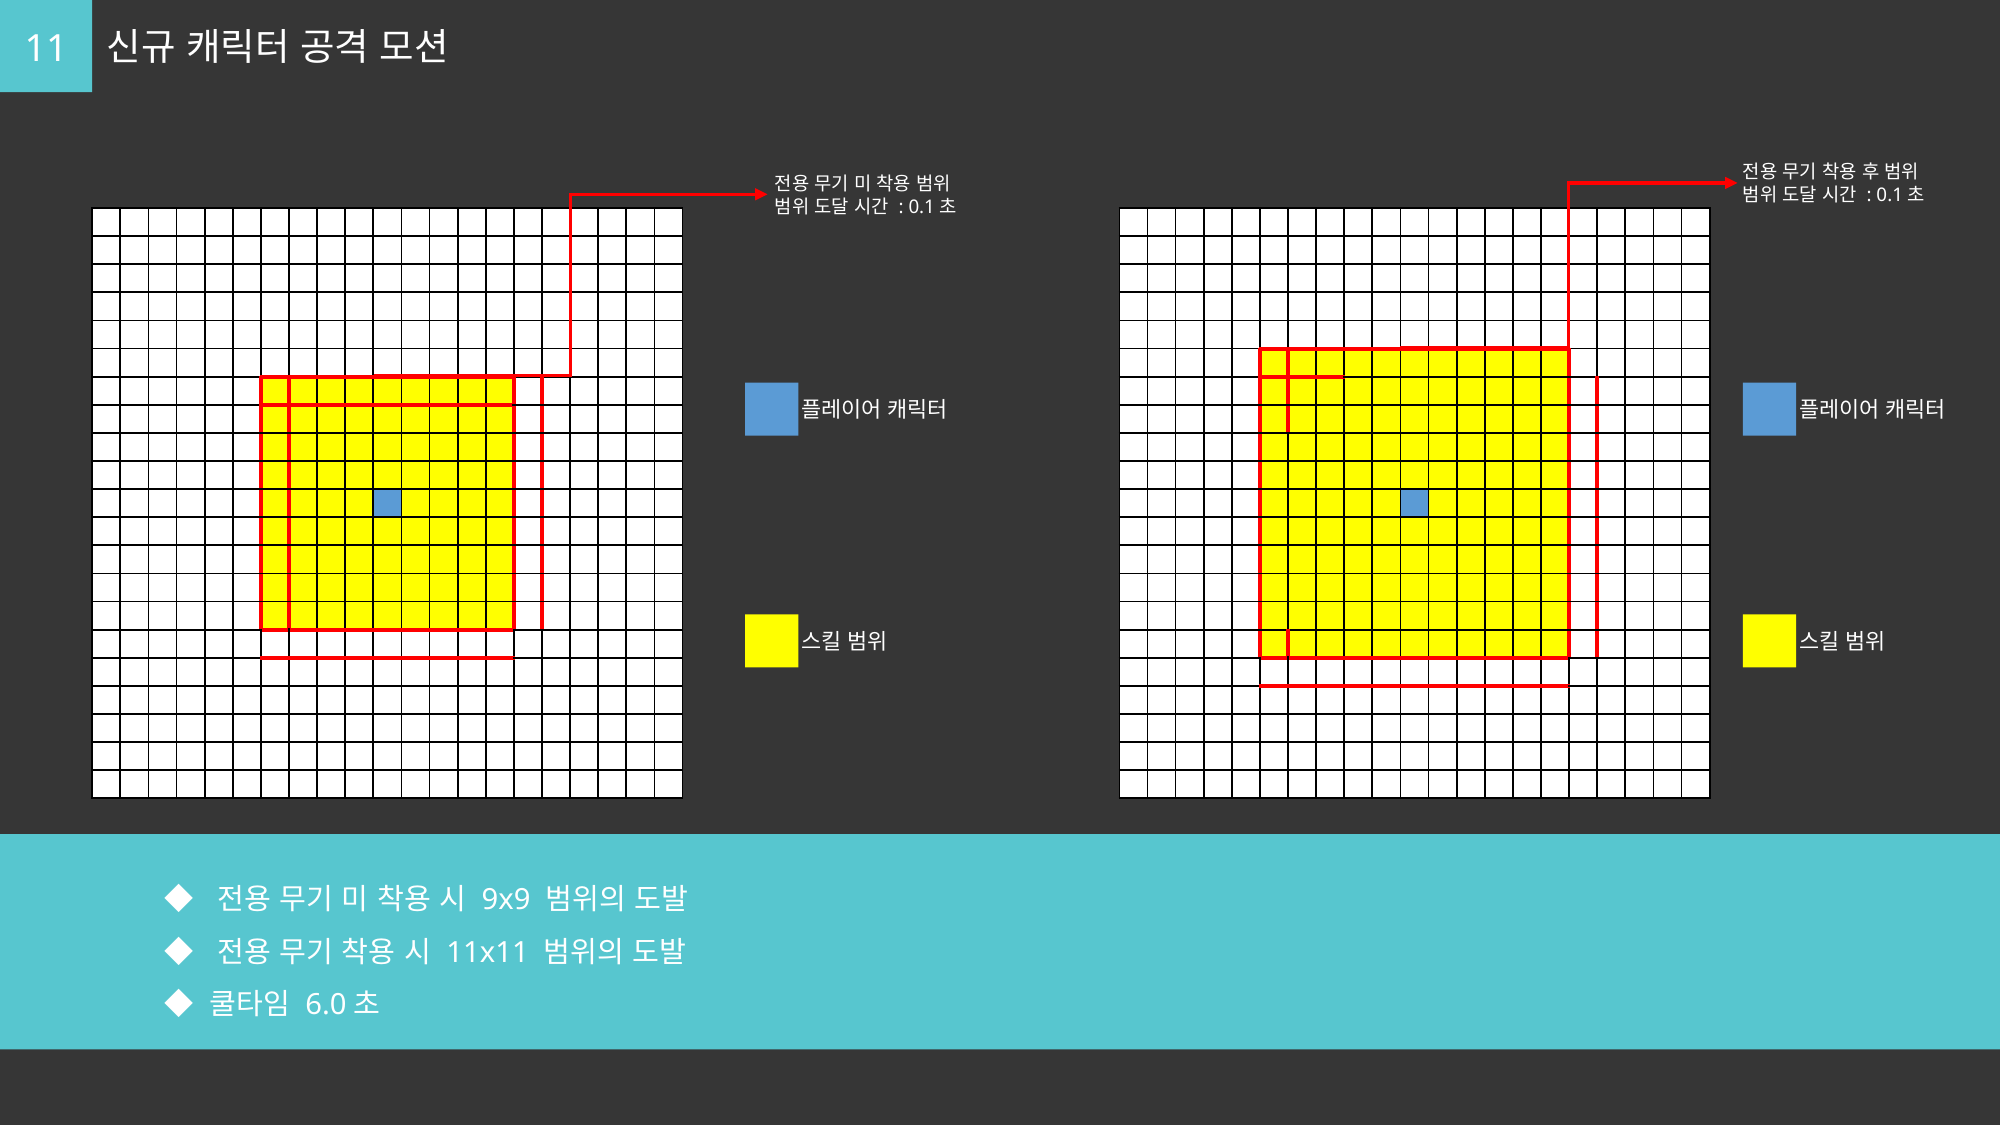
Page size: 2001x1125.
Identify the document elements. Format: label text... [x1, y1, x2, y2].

table_cell [487, 771, 513, 797]
table_cell [487, 546, 512, 573]
table_cell [1120, 293, 1147, 320]
table_cell [1542, 631, 1567, 656]
table_cell [1373, 351, 1400, 376]
table_cell [234, 574, 259, 601]
table_cell [655, 687, 682, 713]
table_cell [1458, 378, 1484, 404]
table_cell [1458, 351, 1484, 376]
table_cell [1373, 265, 1399, 291]
table_cell [1429, 715, 1456, 741]
table_cell [487, 518, 512, 544]
table_cell [1205, 237, 1231, 263]
table_cell [459, 715, 485, 741]
table_cell [402, 574, 429, 601]
table_cell [290, 771, 316, 797]
table_cell [149, 687, 176, 713]
table_cell [571, 490, 597, 516]
table_cell [1317, 660, 1343, 684]
table_cell [430, 771, 457, 797]
table_cell [262, 293, 288, 320]
table_cell [263, 546, 287, 573]
table_cell [516, 602, 540, 629]
table_cell [1289, 743, 1315, 769]
table_cell [1148, 659, 1175, 685]
table_header [206, 209, 232, 235]
table_cell [177, 293, 204, 320]
table_cell [1317, 293, 1343, 320]
table_cell [430, 546, 457, 573]
table_cell [1401, 546, 1428, 573]
table_cell [1176, 293, 1203, 320]
table_cell [459, 546, 485, 573]
table_cell [487, 632, 513, 656]
table_cell [1290, 631, 1315, 656]
table_cell [318, 743, 344, 769]
table_cell [206, 602, 232, 629]
table_cell [571, 434, 597, 460]
table_cell [290, 715, 316, 741]
table_cell [1205, 321, 1231, 348]
table_cell [1514, 351, 1540, 376]
table_cell [1289, 602, 1315, 629]
table_cell [121, 687, 148, 713]
table_cell [1654, 574, 1681, 601]
table_cell [177, 490, 204, 516]
table_cell [263, 379, 287, 403]
table_cell [1401, 462, 1428, 488]
table_cell [318, 379, 344, 403]
table_cell [149, 518, 176, 544]
table_cell [1626, 631, 1653, 657]
table_cell [291, 379, 316, 403]
table_cell [374, 574, 401, 601]
table_cell [206, 546, 232, 573]
table_cell [1654, 462, 1681, 488]
table_cell [206, 518, 232, 544]
table_cell [1542, 715, 1568, 741]
table_cell [1176, 771, 1203, 797]
table_cell [1429, 351, 1456, 376]
table_cell [291, 518, 316, 544]
table_cell [374, 546, 401, 573]
table_cell [1599, 518, 1624, 544]
table_cell [1233, 546, 1258, 573]
table_cell [234, 771, 260, 797]
table_cell [1571, 406, 1595, 432]
table_cell [1682, 546, 1709, 573]
table_cell [1176, 574, 1203, 601]
table_cell [1373, 462, 1400, 488]
table_cell [234, 602, 259, 629]
table_cell [1401, 602, 1428, 629]
table_cell [149, 265, 176, 291]
table_cell [402, 379, 429, 403]
table_cell [599, 462, 625, 488]
table_cell [374, 434, 401, 460]
table_cell [177, 659, 204, 685]
table_cell [234, 265, 260, 291]
text_box ◆ 전용 무기 미 착용 시 9x9 범위의 도발 ◆ 전용 무기 착용 시 11x11 범위의 도발 ◆ 쿨타임 6.0초 [0, 833, 2000, 1050]
table_cell [543, 715, 569, 741]
table_cell [1233, 462, 1258, 488]
table_cell [544, 462, 569, 488]
table_cell [627, 602, 654, 629]
table_cell [149, 406, 176, 432]
table_cell [1486, 602, 1512, 629]
table_cell [93, 265, 119, 291]
table_cell [1345, 771, 1371, 797]
table_cell [459, 407, 485, 432]
table_cell [430, 632, 457, 656]
table_cell [121, 659, 148, 685]
table_cell [1373, 715, 1400, 741]
table_cell [374, 462, 401, 488]
table_cell [430, 407, 457, 432]
table_cell [1148, 574, 1175, 601]
table_cell [1289, 715, 1315, 741]
table_cell [206, 659, 232, 685]
table_cell [262, 632, 288, 656]
table_cell [1626, 378, 1653, 404]
table_cell [655, 715, 682, 741]
table_cell [1654, 687, 1681, 713]
table_cell [430, 518, 457, 544]
table_cell [346, 771, 372, 797]
table_cell [1626, 546, 1653, 573]
table_cell [599, 434, 625, 460]
table_cell [1345, 660, 1371, 684]
table_cell [263, 602, 287, 628]
table_cell [1542, 351, 1567, 376]
table_cell [1373, 631, 1400, 656]
table_cell [599, 518, 625, 544]
table_cell [1570, 659, 1596, 685]
table_cell [1429, 518, 1456, 544]
table_cell [206, 574, 232, 601]
table_cell [1486, 546, 1512, 573]
table_cell [374, 660, 401, 685]
table_cell [1626, 406, 1653, 432]
table_cell [1148, 321, 1175, 348]
table_cell [1486, 715, 1512, 741]
table_cell [1458, 462, 1484, 488]
table_cell [402, 490, 429, 516]
table_cell [1345, 490, 1371, 516]
table_cell [516, 462, 540, 488]
table_cell [515, 743, 541, 769]
table_cell [121, 265, 148, 291]
table_cell [177, 546, 204, 573]
table_cell [177, 687, 204, 713]
table_cell [1176, 715, 1203, 741]
table_cell [291, 574, 316, 601]
table_cell [177, 237, 204, 263]
table_cell [149, 574, 176, 601]
table_cell [121, 237, 148, 263]
table_cell [1317, 265, 1343, 291]
table_cell [1429, 602, 1456, 629]
table_cell [262, 321, 288, 348]
table_cell [374, 490, 401, 516]
table_cell [318, 321, 344, 348]
table_cell [1682, 659, 1709, 685]
table_cell [206, 406, 232, 432]
table_cell [543, 771, 569, 797]
table_cell [1599, 462, 1624, 488]
table_cell [121, 602, 148, 629]
table_cell [571, 715, 597, 741]
table_cell [1289, 660, 1315, 684]
table_cell [402, 715, 429, 741]
table_cell [1289, 771, 1315, 797]
table_cell [1148, 631, 1175, 657]
table_cell [1458, 518, 1484, 544]
table_cell [1148, 434, 1175, 460]
table_cell [290, 293, 316, 320]
table_cell [487, 490, 512, 516]
table_cell [1542, 434, 1567, 460]
table_cell [1654, 490, 1681, 516]
table_cell [544, 434, 569, 460]
table_cell [1373, 546, 1400, 573]
table_cell [544, 406, 569, 432]
table_cell [1401, 351, 1428, 376]
table_cell [1626, 462, 1653, 488]
table_cell [234, 631, 260, 657]
table_cell [93, 743, 119, 769]
table_cell [121, 434, 148, 460]
table_cell [1401, 715, 1428, 741]
table_cell [1571, 574, 1595, 601]
table_cell [1289, 574, 1315, 601]
table_cell [1120, 546, 1147, 573]
table_cell [1598, 659, 1624, 685]
table_cell [1654, 349, 1681, 376]
table_cell [1486, 743, 1512, 769]
table_cell [291, 602, 316, 628]
table_cell [1120, 715, 1147, 741]
table_cell [1317, 715, 1343, 741]
table_cell [1486, 434, 1512, 460]
table_cell [374, 632, 401, 656]
table_cell [346, 715, 372, 741]
table_cell [1599, 574, 1624, 601]
table_cell [1233, 659, 1259, 685]
table_cell [1262, 490, 1287, 516]
table_cell [1458, 490, 1484, 516]
table_cell [1148, 237, 1175, 263]
table_cell [1542, 490, 1567, 516]
table_cell [262, 660, 288, 685]
table_cell [655, 631, 682, 657]
table_cell [1317, 546, 1343, 573]
table_cell [346, 546, 372, 573]
table_cell [459, 434, 485, 460]
table_cell [487, 407, 512, 432]
table_cell [1429, 660, 1456, 684]
table_cell [459, 379, 485, 403]
table_cell [1233, 602, 1258, 629]
table_cell [318, 715, 344, 741]
table_cell [487, 743, 513, 769]
table_cell [93, 715, 119, 741]
table_cell [234, 687, 260, 713]
table_cell [1571, 349, 1596, 376]
table_cell [93, 237, 119, 263]
table_cell [1654, 631, 1681, 657]
table_cell [1542, 688, 1568, 713]
table_cell [459, 660, 485, 685]
table_cell [1120, 237, 1147, 263]
table_cell [1317, 688, 1343, 713]
table_cell [234, 293, 260, 320]
table_cell [1317, 490, 1343, 516]
table_cell [1233, 490, 1258, 516]
table_cell [627, 490, 654, 516]
table_cell [177, 602, 204, 629]
table_cell [1598, 743, 1624, 769]
table_cell [571, 574, 597, 601]
table_cell [1654, 434, 1681, 460]
table_cell [1261, 688, 1287, 713]
table_cell [206, 687, 232, 713]
table_cell [346, 660, 372, 685]
table_cell [543, 631, 569, 657]
table_cell [1598, 349, 1624, 376]
table_cell [1542, 574, 1567, 601]
table_cell [121, 406, 148, 432]
table_cell [1486, 406, 1512, 432]
table_cell [1317, 237, 1343, 263]
table_cell [177, 378, 204, 404]
table_cell [1373, 321, 1399, 347]
table_cell [121, 518, 148, 544]
table_cell [627, 574, 654, 601]
table_cell [543, 743, 569, 769]
table_cell [1345, 434, 1371, 460]
table_cell [1486, 378, 1512, 404]
table_cell [1176, 602, 1203, 629]
table_cell [149, 293, 176, 320]
table_cell [430, 462, 457, 488]
table_cell [1289, 688, 1315, 713]
table_cell [263, 518, 287, 544]
table_header [93, 209, 119, 235]
text_box 플레이어 캐릭터 [801, 395, 958, 423]
table_cell [149, 321, 176, 348]
table_cell [149, 659, 176, 685]
table_cell [627, 687, 654, 713]
table_cell [1599, 434, 1624, 460]
table_cell [177, 574, 204, 601]
table_cell [177, 349, 204, 376]
table_cell [1176, 490, 1203, 516]
table_cell [1205, 771, 1231, 797]
table_cell [262, 237, 288, 263]
table_cell [1682, 631, 1709, 657]
table_cell [1120, 518, 1147, 544]
table_cell [1429, 462, 1456, 488]
table_cell [346, 321, 372, 348]
table_cell [1261, 237, 1287, 263]
table_cell [402, 434, 429, 460]
table_cell [1486, 574, 1512, 601]
table_cell [1514, 462, 1540, 488]
table_cell [1345, 743, 1371, 769]
table_cell [1654, 771, 1681, 797]
table_cell [544, 518, 569, 544]
table_cell [487, 687, 513, 713]
table_cell [1176, 265, 1203, 291]
table_cell [234, 546, 259, 573]
table_cell [234, 349, 260, 376]
table_cell [149, 602, 176, 629]
table_cell [206, 631, 232, 657]
table_cell [1373, 293, 1399, 320]
table_cell [1345, 293, 1371, 320]
table_cell [1317, 321, 1343, 347]
table_cell [149, 771, 176, 797]
table_cell [1542, 743, 1568, 769]
table_cell [543, 659, 569, 685]
table_cell [655, 518, 682, 544]
table_cell [544, 546, 569, 573]
table_cell [93, 490, 119, 516]
table_cell [516, 378, 540, 404]
table_cell [1261, 771, 1287, 797]
table_cell [487, 660, 513, 685]
table_cell [318, 265, 344, 291]
table_cell [1120, 462, 1147, 488]
table_cell [1345, 631, 1371, 656]
table_cell [234, 406, 259, 432]
table_cell [1626, 743, 1653, 769]
table_cell [1458, 771, 1484, 797]
table_cell [1654, 659, 1681, 685]
table_cell [1317, 462, 1343, 488]
table_cell [599, 771, 625, 797]
table_cell [177, 743, 204, 769]
table_cell [1317, 771, 1343, 797]
table_cell [1261, 660, 1287, 684]
table_cell [1233, 265, 1259, 291]
table_cell [402, 407, 429, 432]
table_cell [1571, 434, 1595, 460]
table_cell [234, 462, 259, 488]
table_cell [544, 574, 569, 601]
table_cell [1262, 518, 1287, 544]
table_cell [1542, 660, 1568, 684]
table_cell [346, 237, 372, 263]
table_cell [93, 546, 119, 573]
table_cell [1345, 546, 1371, 573]
table_cell [1373, 490, 1400, 516]
table_cell [516, 546, 540, 573]
table_cell [1458, 546, 1484, 573]
table_cell [1458, 406, 1484, 432]
table_cell [599, 602, 625, 629]
table_cell [177, 462, 204, 488]
table_cell [262, 265, 288, 291]
table_cell [1148, 462, 1175, 488]
table_cell [1458, 660, 1484, 684]
table_cell [543, 687, 569, 713]
table_cell [571, 659, 597, 685]
text_box 플레이어 캐릭터 [1799, 395, 1956, 423]
table_cell [234, 378, 259, 404]
table_cell [93, 462, 119, 488]
table_cell [291, 462, 316, 488]
table_cell [318, 546, 344, 573]
table_cell [459, 602, 485, 628]
table_cell [1289, 490, 1315, 516]
table_cell [459, 518, 485, 544]
table_cell [1205, 434, 1231, 460]
table_cell [1429, 688, 1456, 713]
table_cell [149, 462, 176, 488]
table_cell [1290, 351, 1315, 375]
table_cell [1205, 490, 1231, 516]
table_cell [627, 631, 654, 657]
table_cell [1289, 518, 1315, 544]
table_cell [1599, 602, 1624, 629]
table_cell [599, 406, 625, 432]
table_cell [1205, 659, 1231, 685]
table_cell [1682, 602, 1709, 629]
table_cell [346, 602, 372, 628]
table_cell [1290, 379, 1315, 404]
table_cell [1148, 743, 1175, 769]
table_cell [1148, 546, 1175, 573]
table_cell [1148, 349, 1175, 376]
table_cell [430, 574, 457, 601]
table_cell [1486, 351, 1512, 376]
table_cell [1120, 743, 1147, 769]
table_cell [1120, 490, 1147, 516]
table_cell [291, 546, 316, 573]
table_header [121, 209, 148, 235]
table_cell [402, 632, 429, 656]
table_cell [655, 406, 682, 432]
table_cell [318, 771, 344, 797]
table_cell [1682, 490, 1709, 516]
table_cell [1373, 434, 1400, 460]
table_cell [346, 518, 372, 544]
table_cell [627, 378, 654, 404]
table_cell [374, 407, 401, 432]
table_cell [1205, 349, 1231, 376]
table_cell [599, 715, 625, 741]
table_header [290, 209, 316, 235]
table_cell [1262, 406, 1286, 432]
table_cell [346, 490, 372, 516]
table_cell [1262, 602, 1287, 629]
table_cell [262, 771, 288, 797]
table_cell [1317, 631, 1343, 656]
table_cell [1233, 687, 1259, 713]
table_cell [1458, 434, 1484, 460]
table_cell [1120, 378, 1147, 404]
table_cell [515, 687, 541, 713]
table_header [318, 209, 344, 235]
table_cell [1682, 378, 1709, 404]
table_cell [1542, 462, 1567, 488]
table_cell [121, 631, 148, 657]
table_cell [1176, 518, 1203, 544]
table_cell [627, 546, 654, 573]
text_box [1742, 613, 1797, 668]
table_cell [571, 743, 597, 769]
table_cell [346, 407, 372, 432]
table_cell [1429, 631, 1456, 656]
table_cell [1429, 406, 1456, 432]
table_cell [1176, 687, 1203, 713]
table_cell [1626, 659, 1653, 685]
table_cell [177, 631, 204, 657]
table_cell [93, 378, 119, 404]
table_cell [1458, 631, 1484, 656]
table_cell [318, 687, 344, 713]
table_cell [1682, 574, 1709, 601]
table_cell [655, 659, 682, 685]
table_cell [599, 743, 625, 769]
table_cell [234, 321, 260, 348]
table_cell [262, 687, 288, 713]
table_cell [234, 715, 260, 741]
table_cell [655, 378, 682, 404]
table_cell [1176, 237, 1203, 263]
table_cell [1571, 546, 1595, 573]
table_cell [1345, 462, 1371, 488]
table_cell [1486, 490, 1512, 516]
text_box 전용 무기 미 착용 범위 범위 도달 시간 : 0.1초 [774, 171, 964, 218]
table_cell [1345, 378, 1371, 404]
table_cell [318, 602, 344, 628]
table_cell [430, 660, 457, 685]
table_cell [206, 490, 232, 516]
table_cell [402, 660, 429, 685]
table_cell [1514, 715, 1540, 741]
table_cell [93, 687, 119, 713]
table_cell [515, 659, 541, 685]
table_cell [1458, 602, 1484, 629]
table_cell [1373, 771, 1400, 797]
table_cell [459, 574, 485, 601]
table_cell [487, 602, 512, 628]
table_cell [1682, 715, 1709, 741]
table_cell [1233, 406, 1258, 432]
text_box 스킬 범위 [1799, 627, 1956, 654]
table_cell [1570, 687, 1596, 713]
table_cell [318, 632, 344, 656]
table_cell [1682, 462, 1709, 488]
table_cell [516, 574, 540, 601]
table_cell [627, 518, 654, 544]
table_cell [318, 574, 344, 601]
table_cell [1205, 743, 1231, 769]
table_cell [1345, 574, 1371, 601]
table_cell [206, 237, 232, 263]
table_cell [1233, 518, 1258, 544]
table_cell [1401, 574, 1428, 601]
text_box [373, 194, 768, 376]
text_box [744, 613, 799, 668]
table_cell [1261, 293, 1287, 320]
table_cell [1373, 378, 1400, 404]
table_cell [1514, 660, 1540, 684]
table_cell [1458, 743, 1484, 769]
table_cell [655, 490, 682, 516]
table_cell [1176, 546, 1203, 573]
table_cell [290, 687, 316, 713]
table_cell [121, 490, 148, 516]
table_cell [318, 660, 344, 685]
table_cell [655, 602, 682, 629]
table_cell [1682, 406, 1709, 432]
table_cell [1120, 406, 1147, 432]
table_cell [1373, 518, 1400, 544]
table_cell [571, 378, 597, 404]
table_cell [1542, 771, 1568, 797]
table_cell [1599, 378, 1624, 404]
table_cell [544, 378, 569, 404]
table_cell [430, 602, 457, 628]
table_cell [487, 462, 512, 488]
table_cell [206, 293, 232, 320]
table_cell [121, 574, 148, 601]
table_cell [1262, 351, 1286, 375]
table_cell [430, 434, 457, 460]
table_cell [121, 462, 148, 488]
table_cell [459, 462, 485, 488]
table_cell [1458, 715, 1484, 741]
table_cell [1233, 237, 1259, 263]
table_cell [544, 490, 569, 516]
table_cell [234, 237, 260, 263]
table_cell [1571, 631, 1595, 657]
table_cell [1148, 602, 1175, 629]
table_cell [1290, 406, 1315, 432]
table_cell [1289, 546, 1315, 573]
table_cell [149, 631, 176, 657]
table_cell [318, 434, 344, 460]
table_cell [1120, 434, 1147, 460]
table_cell [599, 574, 625, 601]
table_cell [1654, 715, 1681, 741]
table_cell [1401, 490, 1428, 516]
table_cell [1373, 406, 1400, 432]
table_cell [1120, 349, 1147, 376]
table_cell [571, 546, 597, 573]
table_cell [346, 574, 372, 601]
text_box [1399, 182, 1738, 348]
table_cell [1514, 688, 1540, 713]
table_cell [1176, 743, 1203, 769]
table_cell [1598, 771, 1624, 797]
table_cell [318, 407, 344, 432]
table_cell [1120, 631, 1147, 657]
table_cell [121, 349, 148, 376]
table_cell [374, 687, 401, 713]
table_header [1373, 209, 1399, 235]
table_cell [1148, 687, 1175, 713]
table_cell [430, 687, 457, 713]
table_cell [1148, 406, 1175, 432]
table_cell [1262, 574, 1287, 601]
table_cell [93, 406, 119, 432]
table_cell [1176, 659, 1203, 685]
table_cell [1205, 462, 1231, 488]
table_cell [655, 434, 682, 460]
table_cell [1289, 293, 1315, 320]
table_cell [571, 687, 597, 713]
table_cell [1542, 406, 1567, 432]
table_cell [290, 237, 316, 263]
table_cell [402, 546, 429, 573]
table_cell [346, 632, 372, 656]
table_cell [1599, 406, 1624, 432]
table_cell [1514, 434, 1540, 460]
table_cell [1429, 378, 1456, 404]
table_cell [1261, 265, 1287, 291]
table_cell [1176, 349, 1203, 376]
table_cell [627, 771, 654, 797]
table_cell [177, 771, 204, 797]
table_cell [177, 518, 204, 544]
table_cell [1345, 518, 1371, 544]
table_cell [1571, 602, 1595, 629]
table_cell [318, 293, 344, 320]
table_cell [1514, 602, 1540, 629]
table_cell [1317, 434, 1343, 460]
table_cell [1205, 715, 1231, 741]
table_cell [1205, 518, 1231, 544]
table_cell [93, 518, 119, 544]
table_cell [1233, 378, 1258, 404]
table_cell [149, 490, 176, 516]
table_cell [571, 406, 597, 432]
table_cell [1570, 715, 1596, 741]
table_cell [1373, 743, 1400, 769]
table_cell [1654, 406, 1681, 432]
table_cell [318, 349, 344, 375]
table_cell [346, 743, 372, 769]
table_cell [1205, 378, 1231, 404]
table_cell [1176, 406, 1203, 432]
table_cell [346, 293, 372, 320]
table_cell [571, 602, 597, 629]
table_cell [655, 546, 682, 573]
table_cell [1148, 771, 1175, 797]
table_cell [1401, 378, 1428, 404]
table_header [1205, 209, 1231, 235]
table_cell [430, 490, 457, 516]
table_cell [1542, 518, 1567, 544]
table_cell [402, 602, 429, 628]
table_cell [1429, 743, 1456, 769]
table_cell [346, 434, 372, 460]
table_cell [1654, 743, 1681, 769]
table_cell [1571, 462, 1595, 488]
table_cell [1570, 771, 1596, 797]
table_cell [1233, 631, 1258, 657]
table_cell [234, 434, 259, 460]
table_cell [1401, 771, 1428, 797]
table_cell [206, 378, 232, 404]
table_cell [121, 771, 148, 797]
table_cell [1514, 406, 1540, 432]
table_cell [627, 743, 654, 769]
table_cell [262, 349, 288, 375]
table_cell [290, 321, 316, 348]
table_cell [627, 715, 654, 741]
table_cell [346, 687, 372, 713]
table_cell [121, 743, 148, 769]
table_cell [234, 659, 260, 685]
table_cell [1261, 715, 1287, 741]
table_cell [1233, 771, 1259, 797]
table_cell [1626, 715, 1653, 741]
table_cell [1317, 379, 1343, 404]
table_cell [1373, 688, 1400, 713]
table_cell [1626, 518, 1653, 544]
table_cell [1514, 743, 1540, 769]
table_cell [1233, 574, 1258, 601]
table_cell [1486, 660, 1512, 684]
table_cell [234, 490, 259, 516]
table_cell [1486, 771, 1512, 797]
table_header [149, 209, 176, 235]
table_cell [1654, 378, 1681, 404]
table_cell [1373, 237, 1399, 263]
table_cell [121, 293, 148, 320]
table_cell [1262, 631, 1286, 656]
table_cell [1514, 771, 1540, 797]
text_box [744, 382, 799, 437]
table_cell [402, 771, 429, 797]
table_cell [516, 406, 540, 432]
table_cell [1401, 743, 1428, 769]
table_cell [1401, 406, 1428, 432]
table_cell [1205, 546, 1231, 573]
table_cell [1682, 771, 1709, 797]
table_cell [1262, 379, 1286, 404]
table_cell [149, 378, 176, 404]
table_cell [655, 771, 682, 797]
table_cell [206, 321, 232, 348]
table_cell [234, 518, 259, 544]
table_cell [149, 237, 176, 263]
table_cell [1120, 602, 1147, 629]
table_cell [1626, 349, 1653, 376]
table_cell [430, 743, 457, 769]
table_cell [1514, 490, 1540, 516]
table_cell [318, 518, 344, 544]
table_cell [1120, 321, 1147, 348]
table_cell [291, 407, 316, 432]
table_cell [1205, 574, 1231, 601]
table_cell [627, 434, 654, 460]
table_header [1176, 209, 1203, 235]
table_cell [262, 743, 288, 769]
table_cell [290, 743, 316, 769]
table_cell [1571, 518, 1595, 544]
table_cell [206, 349, 232, 376]
table_cell [262, 715, 288, 741]
table_cell [487, 379, 512, 403]
table_cell [544, 602, 569, 629]
table_cell [1626, 771, 1653, 797]
table_cell [1626, 687, 1653, 713]
table_cell [655, 462, 682, 488]
table_cell [1514, 518, 1540, 544]
table_cell [1289, 321, 1315, 347]
table_cell [1626, 602, 1653, 629]
text_box 스킬 범위 [801, 627, 958, 654]
table_cell [177, 434, 204, 460]
table_cell [1176, 378, 1203, 404]
table_cell [1429, 546, 1456, 573]
table_cell [263, 462, 287, 488]
table_cell [121, 378, 148, 404]
table_cell [93, 771, 119, 797]
table_cell [149, 715, 176, 741]
table_cell [346, 265, 372, 291]
table_cell [93, 631, 119, 657]
table_cell [1233, 321, 1259, 348]
table_cell [1120, 265, 1147, 291]
table_cell [430, 379, 457, 403]
table_cell [599, 631, 625, 657]
table_cell [402, 743, 429, 769]
table_cell [1317, 351, 1343, 375]
table_header [1289, 209, 1315, 235]
table_cell [346, 379, 372, 403]
table_cell [599, 490, 625, 516]
table_cell [291, 490, 316, 516]
table_cell [1148, 293, 1175, 320]
table_cell [1542, 602, 1567, 629]
table_cell [599, 546, 625, 573]
table_cell [1514, 378, 1540, 404]
table_cell [1289, 434, 1315, 460]
table_cell [1373, 602, 1400, 629]
table_cell [93, 349, 119, 376]
table_cell [1317, 518, 1343, 544]
table_cell [374, 518, 401, 544]
table_cell [1345, 602, 1371, 629]
table_cell [1148, 490, 1175, 516]
table_cell [1373, 574, 1400, 601]
table_cell [627, 659, 654, 685]
table_cell [1345, 406, 1371, 432]
text_box 전용 무기 착용 후 범위 범위 도달 시간 : 0.1초 [1743, 160, 1932, 206]
table_cell [149, 349, 176, 376]
table_cell [149, 434, 176, 460]
table_cell [1148, 265, 1175, 291]
table_cell [515, 715, 541, 741]
table_cell [1401, 518, 1428, 544]
table_cell [1120, 574, 1147, 601]
table_cell [1262, 546, 1287, 573]
table_cell [1626, 574, 1653, 601]
table_cell [1401, 660, 1428, 684]
table_cell [1345, 351, 1371, 376]
table_cell [599, 659, 625, 685]
table_cell [1570, 743, 1596, 769]
table_cell [291, 434, 316, 460]
table_cell [290, 660, 316, 685]
table_cell [1233, 434, 1258, 460]
text_box 11 [0, 0, 93, 93]
table_cell [459, 490, 485, 516]
table_cell [1542, 546, 1567, 573]
table_cell [206, 434, 232, 460]
table_cell [1317, 574, 1343, 601]
table_cell [149, 743, 176, 769]
table_cell [93, 602, 119, 629]
table_header [1345, 209, 1371, 235]
table_header [1120, 209, 1147, 235]
table_cell [1120, 687, 1147, 713]
table_cell [1289, 462, 1315, 488]
table_cell [149, 546, 176, 573]
table_cell [1429, 434, 1456, 460]
table_cell [515, 631, 541, 657]
table_cell [459, 771, 485, 797]
table_cell [121, 321, 148, 348]
table_cell [459, 743, 485, 769]
table_cell [1205, 602, 1231, 629]
table_cell [459, 687, 485, 713]
table_cell [318, 237, 344, 263]
table_cell [402, 518, 429, 544]
table_cell [1682, 743, 1709, 769]
table_cell [177, 321, 204, 348]
table_cell [1514, 631, 1540, 656]
table_cell [1486, 462, 1512, 488]
table_cell [1176, 631, 1203, 657]
table_cell [1654, 602, 1681, 629]
table_cell [93, 434, 119, 460]
table_cell [1373, 660, 1400, 684]
table_cell [459, 632, 485, 656]
table_cell [516, 490, 540, 516]
table_cell [1233, 293, 1259, 320]
table_cell [402, 462, 429, 488]
table_cell [1317, 743, 1343, 769]
table_cell [1571, 490, 1595, 516]
table_cell [1233, 349, 1258, 376]
table_cell [1599, 490, 1624, 516]
table_cell [290, 632, 316, 656]
table_cell [374, 379, 401, 403]
table_cell [1514, 546, 1540, 573]
table_cell [1429, 574, 1456, 601]
table_header [1261, 209, 1287, 235]
table_cell [1289, 265, 1315, 291]
table_cell [1401, 434, 1428, 460]
table_header [177, 209, 204, 235]
table_cell [318, 462, 344, 488]
table_cell [1458, 688, 1484, 713]
table_cell [93, 293, 119, 320]
table_cell [1261, 743, 1287, 769]
table_cell [206, 462, 232, 488]
table_header [346, 209, 372, 235]
table_cell [346, 349, 372, 375]
table_cell [1654, 546, 1681, 573]
table_cell [402, 687, 429, 713]
table_cell [655, 574, 682, 601]
table_cell [93, 659, 119, 685]
table_cell [1317, 406, 1343, 432]
table_cell [374, 771, 401, 797]
table_cell [1486, 631, 1512, 656]
table_cell [571, 771, 597, 797]
table_cell [1654, 518, 1681, 544]
table_cell [1205, 406, 1231, 432]
table_cell [1429, 771, 1456, 797]
table_cell [177, 265, 204, 291]
table_cell [1626, 434, 1653, 460]
table_cell [1345, 688, 1371, 713]
table_cell [121, 546, 148, 573]
table_cell [571, 518, 597, 544]
table_cell [206, 715, 232, 741]
table_cell [430, 715, 457, 741]
table_cell [1233, 715, 1259, 741]
table_cell [93, 321, 119, 348]
table_cell [1176, 462, 1203, 488]
table_cell [1514, 574, 1540, 601]
table_cell [599, 378, 625, 404]
table_cell [1148, 715, 1175, 741]
table_cell [487, 574, 512, 601]
table_cell [1401, 688, 1428, 713]
table_cell [515, 771, 541, 797]
table_cell [318, 490, 344, 516]
table_cell [1345, 715, 1371, 741]
table_cell [177, 715, 204, 741]
table_cell [346, 462, 372, 488]
table_cell [1262, 462, 1287, 488]
table_header [262, 209, 288, 235]
table_cell [374, 743, 401, 769]
table_cell [206, 265, 232, 291]
table_cell [571, 631, 597, 657]
table_cell [1599, 546, 1624, 573]
table_header [234, 209, 260, 235]
table_cell [487, 715, 513, 741]
table_cell [206, 771, 232, 797]
table_cell [290, 265, 316, 291]
table_cell [1345, 321, 1371, 347]
table_cell [1626, 490, 1653, 516]
table_cell [1148, 378, 1175, 404]
table_cell [1571, 378, 1595, 404]
table_cell [1317, 602, 1343, 629]
table_cell [1429, 490, 1456, 516]
table_cell [1345, 237, 1371, 263]
table_cell [1289, 237, 1315, 263]
table_cell [1682, 434, 1709, 460]
table_cell [121, 715, 148, 741]
table_cell [263, 490, 287, 516]
table_cell [655, 743, 682, 769]
table_cell [1598, 687, 1624, 713]
table_cell [1486, 518, 1512, 544]
table_cell [1205, 293, 1231, 320]
table_cell [1205, 265, 1231, 291]
table_header [1148, 209, 1175, 235]
table_cell [290, 349, 316, 375]
table_cell [1682, 349, 1709, 376]
table_cell [1345, 265, 1371, 291]
text_box [1742, 382, 1797, 437]
table_cell [263, 407, 287, 432]
table_header [1233, 209, 1259, 235]
table_cell [263, 434, 287, 460]
table_cell [599, 687, 625, 713]
table_cell [1261, 321, 1287, 347]
table_cell [487, 434, 512, 460]
table_cell [1120, 771, 1147, 797]
table_cell [516, 518, 540, 544]
table_cell [1120, 659, 1147, 685]
table_cell [206, 743, 232, 769]
table_cell [1458, 574, 1484, 601]
table_cell [374, 602, 401, 628]
table_cell [1401, 631, 1428, 656]
table_cell [1205, 631, 1231, 657]
table_cell [1599, 631, 1624, 657]
table_cell [177, 406, 204, 432]
table_cell [516, 434, 540, 460]
table_cell [1176, 434, 1203, 460]
text_box 신규 캐릭터 공격 모션 [92, 15, 604, 76]
table_cell [1682, 687, 1709, 713]
table_cell [374, 715, 401, 741]
table_cell [1682, 518, 1709, 544]
table_cell [1542, 378, 1567, 404]
table_cell [571, 462, 597, 488]
table_cell [1233, 743, 1259, 769]
table_cell [1176, 321, 1203, 348]
table_header [1317, 209, 1343, 235]
table_cell [1598, 715, 1624, 741]
table_cell [1262, 434, 1287, 460]
table_cell [93, 574, 119, 601]
table_cell [1205, 687, 1231, 713]
table_cell [234, 743, 260, 769]
table_cell [263, 574, 287, 601]
table_cell [627, 462, 654, 488]
table_cell [1486, 688, 1512, 713]
table_cell [1148, 518, 1175, 544]
table_cell [627, 406, 654, 432]
